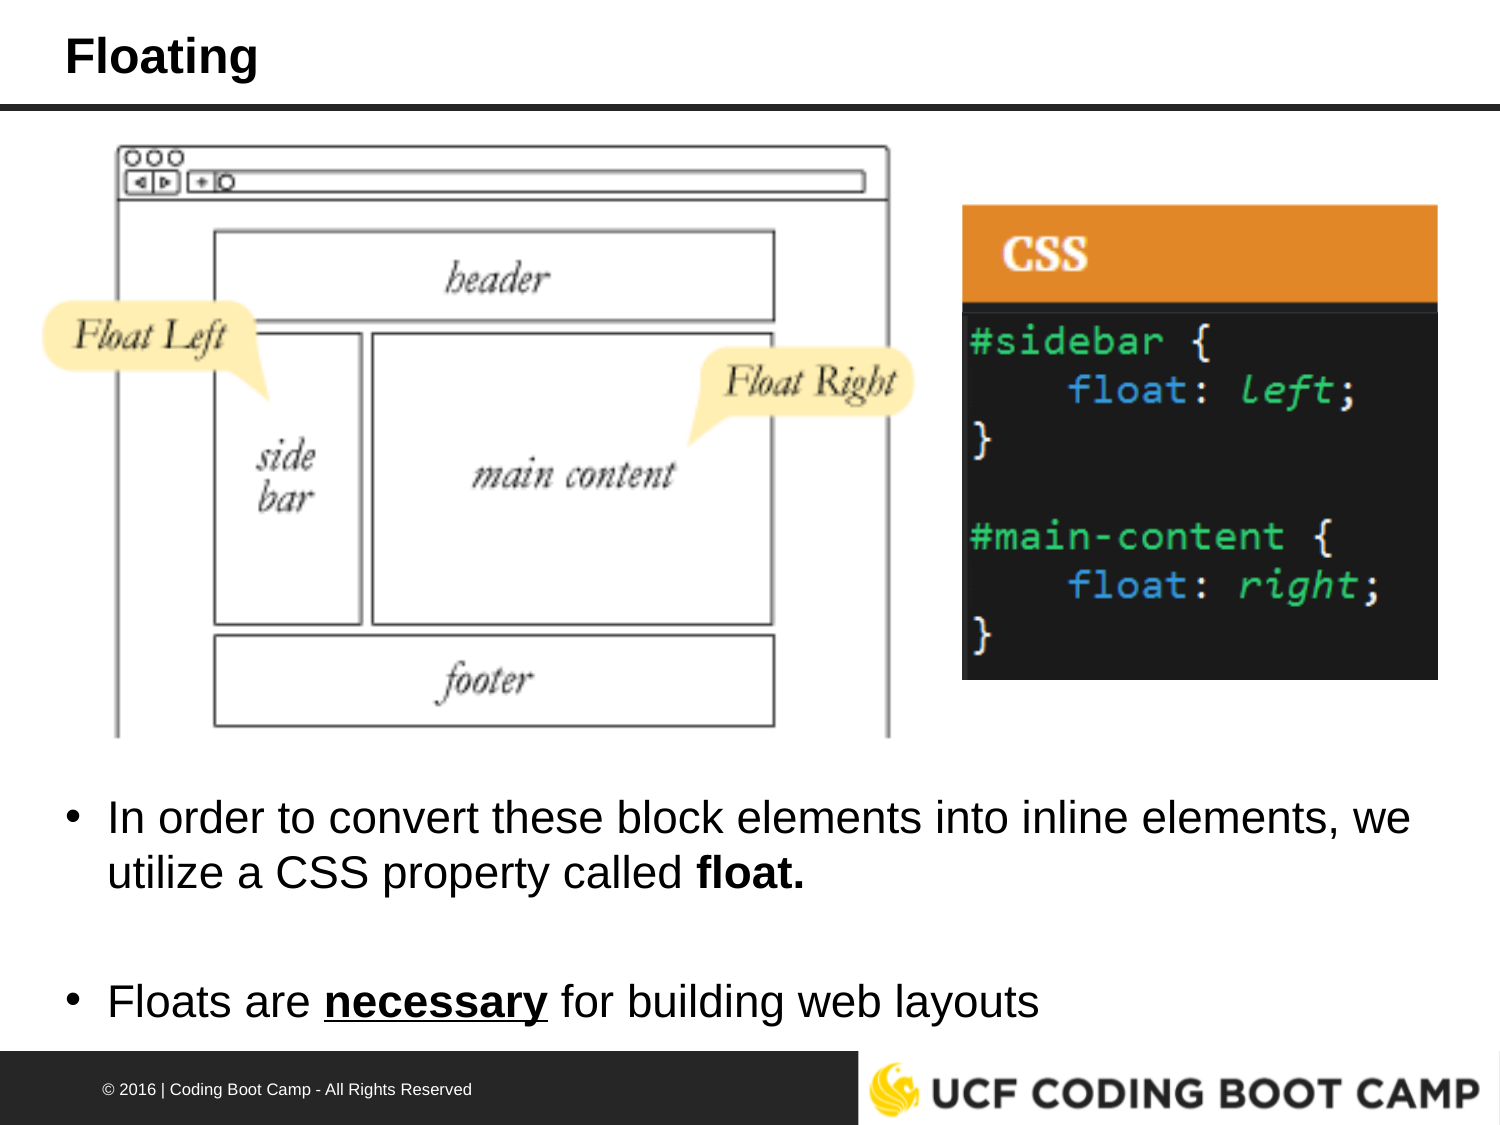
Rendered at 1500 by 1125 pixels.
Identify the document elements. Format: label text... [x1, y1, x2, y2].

picture [0, 122, 938, 763]
text_box Floating [50, 16, 913, 91]
picture [858, 1051, 1500, 1125]
text_box In order to convert these block elements into inline elements, we utilize a CSS property called float. Floats are necessary for building web layouts [49, 772, 1463, 948]
picture [962, 203, 1438, 681]
